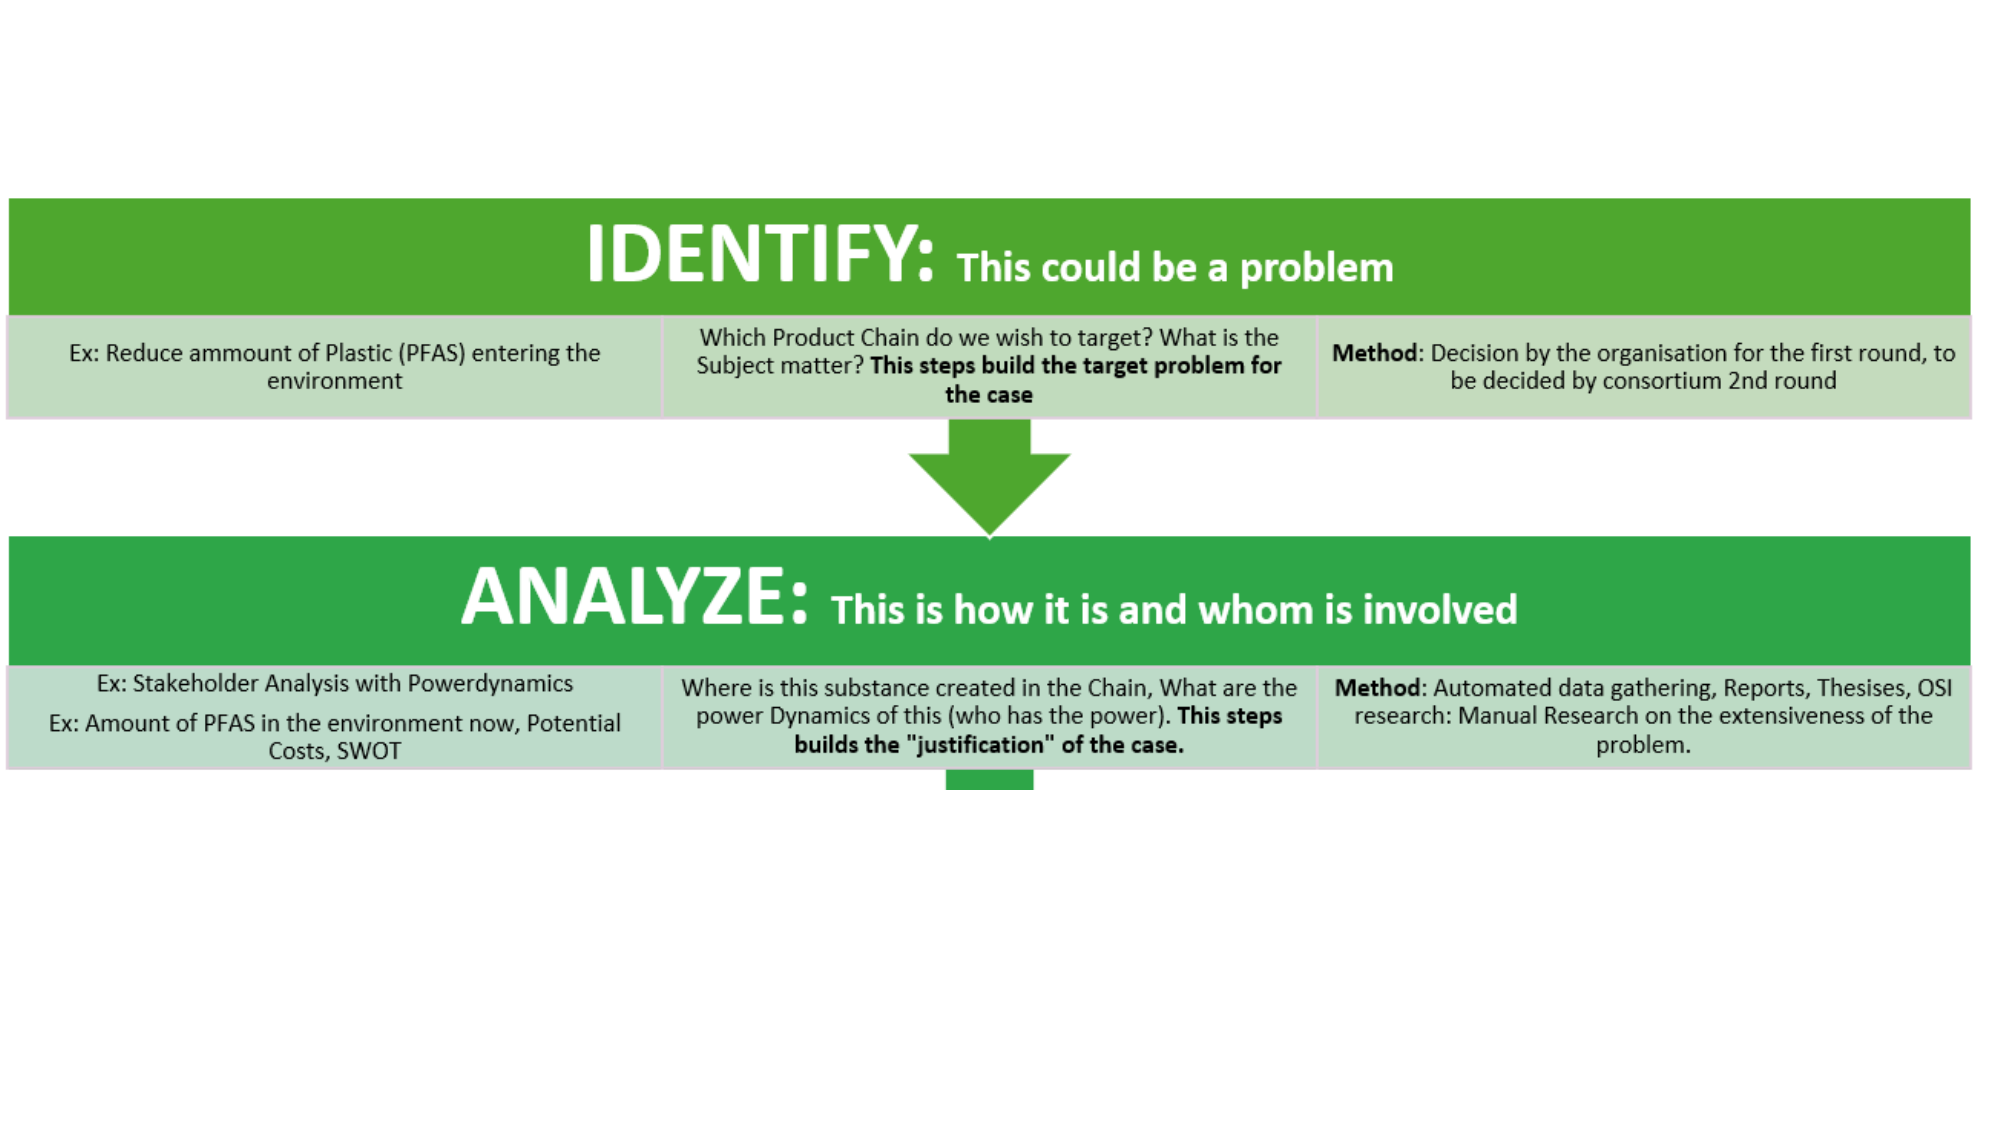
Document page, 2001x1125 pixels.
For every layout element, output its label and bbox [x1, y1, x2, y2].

picture [0, 173, 2000, 790]
